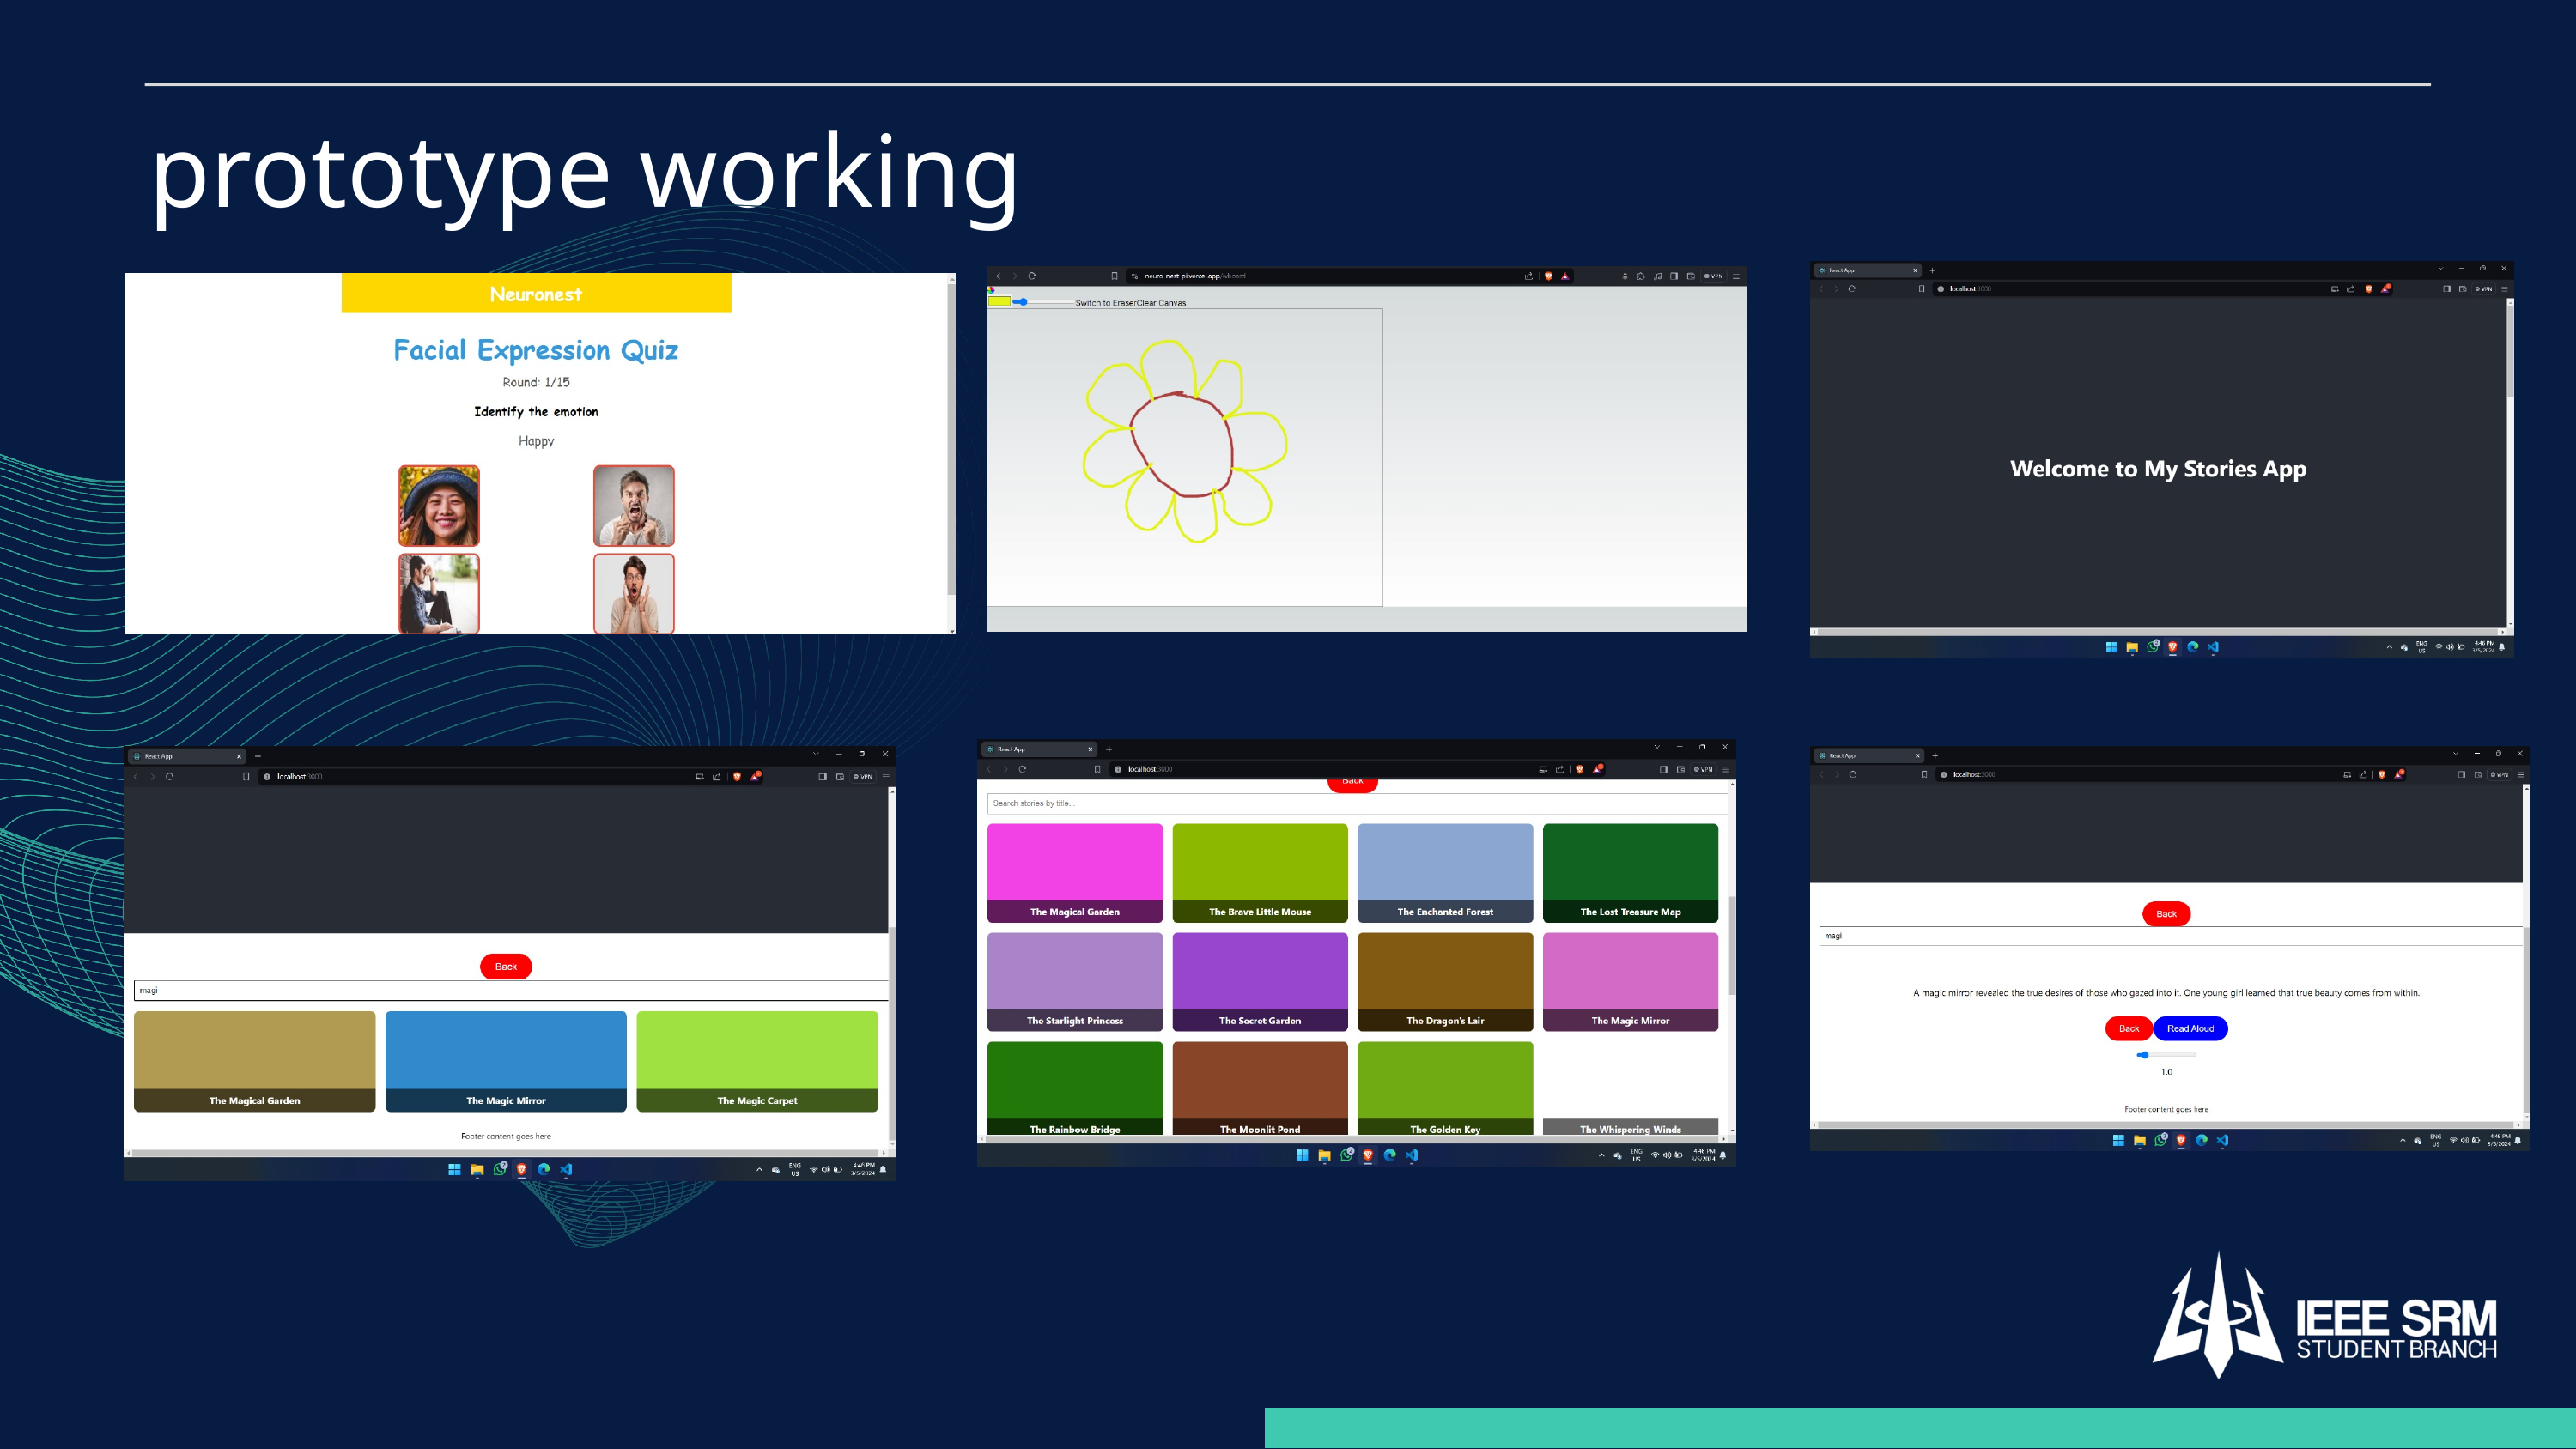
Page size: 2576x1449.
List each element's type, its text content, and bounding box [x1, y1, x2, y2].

text_box prototype working [149, 107, 1353, 228]
text_box [0, 201, 1033, 1248]
picture [987, 266, 1747, 632]
picture [125, 273, 956, 634]
picture [1810, 746, 2530, 1151]
picture [124, 746, 896, 1181]
picture [1810, 261, 2515, 658]
picture [2136, 1234, 2512, 1390]
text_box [1265, 1407, 2576, 1449]
picture [977, 739, 1737, 1167]
